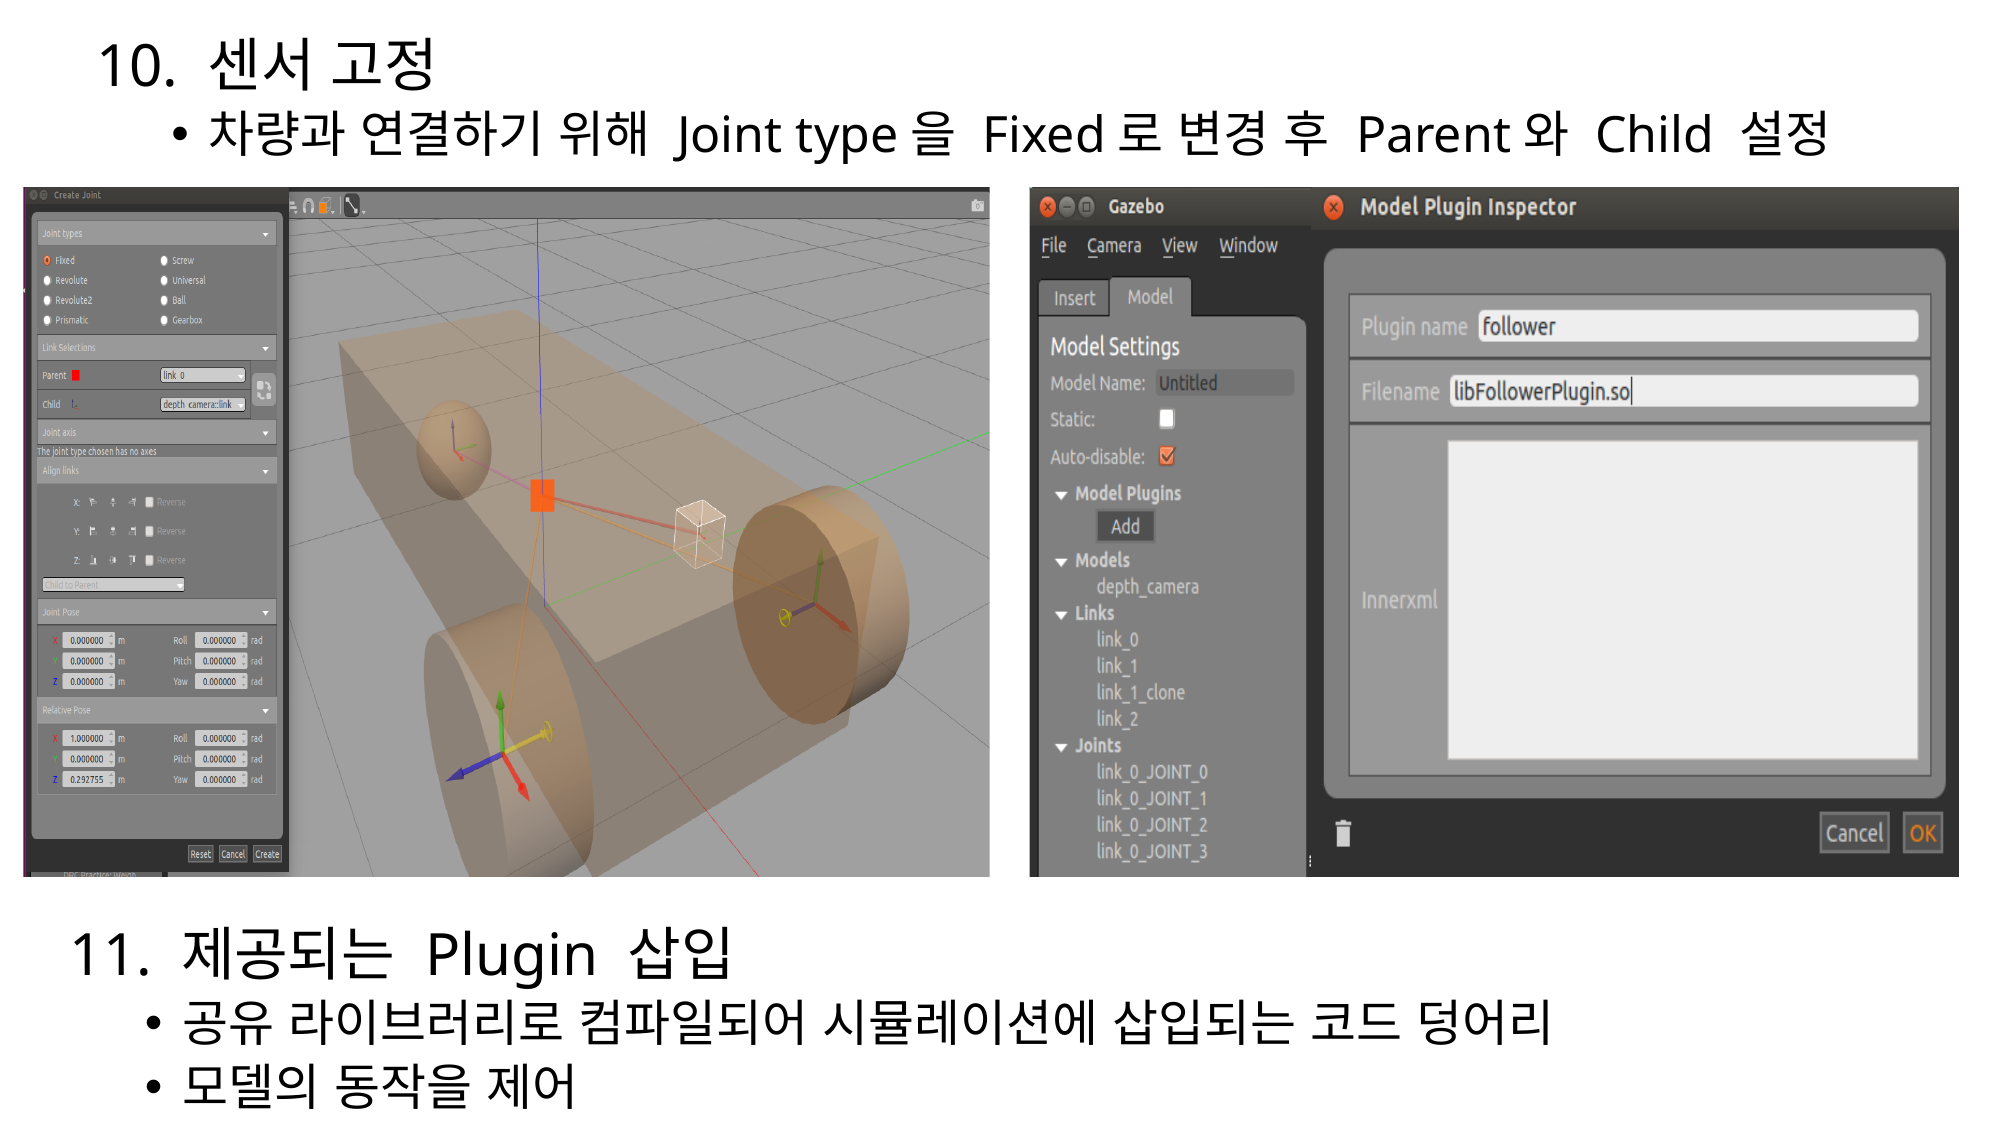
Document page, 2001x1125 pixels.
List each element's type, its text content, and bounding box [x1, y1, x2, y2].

text_box 11. 제공되는 Plugin 삽입 공유 라이브러리로 컴파일되어 시뮬레이션에 삽입되는 코드 덩어리 모델의 동작을 제어 [54, 917, 1892, 1125]
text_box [1029, 187, 1959, 878]
picture [23, 187, 990, 878]
text_box 10. 센서 고정 차량과 연결하기 위해 Joint type을 Fixed로 변경 후 Parent와 Child 설정 [81, 28, 1919, 236]
